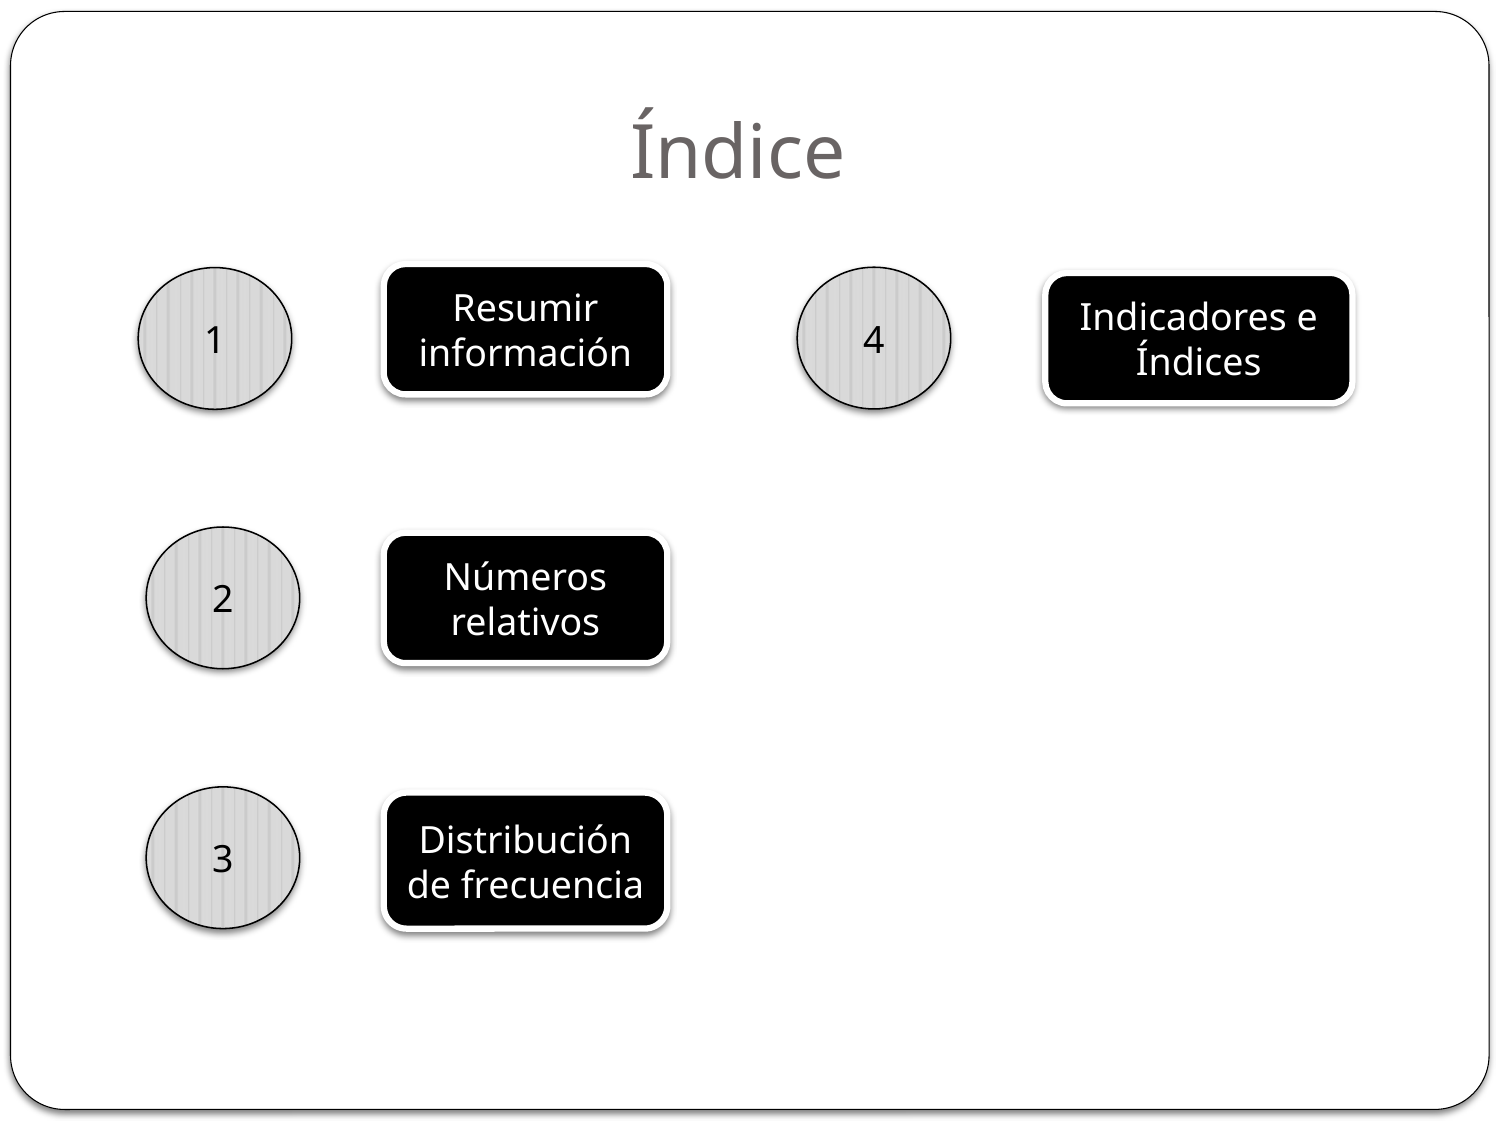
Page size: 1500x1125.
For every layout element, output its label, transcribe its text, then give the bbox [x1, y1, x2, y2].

text_box Números relativos [380, 529, 671, 667]
text_box 1 [137, 266, 293, 411]
title Índice [100, 42, 1376, 209]
text_box 2 [145, 526, 301, 670]
text_box 3 [145, 786, 301, 930]
text_box Indicadores e Índices [1042, 269, 1356, 407]
text_box Resumir información [380, 260, 671, 398]
text_box Distribución de frecuencia [380, 789, 671, 932]
text_box 4 [796, 266, 952, 410]
